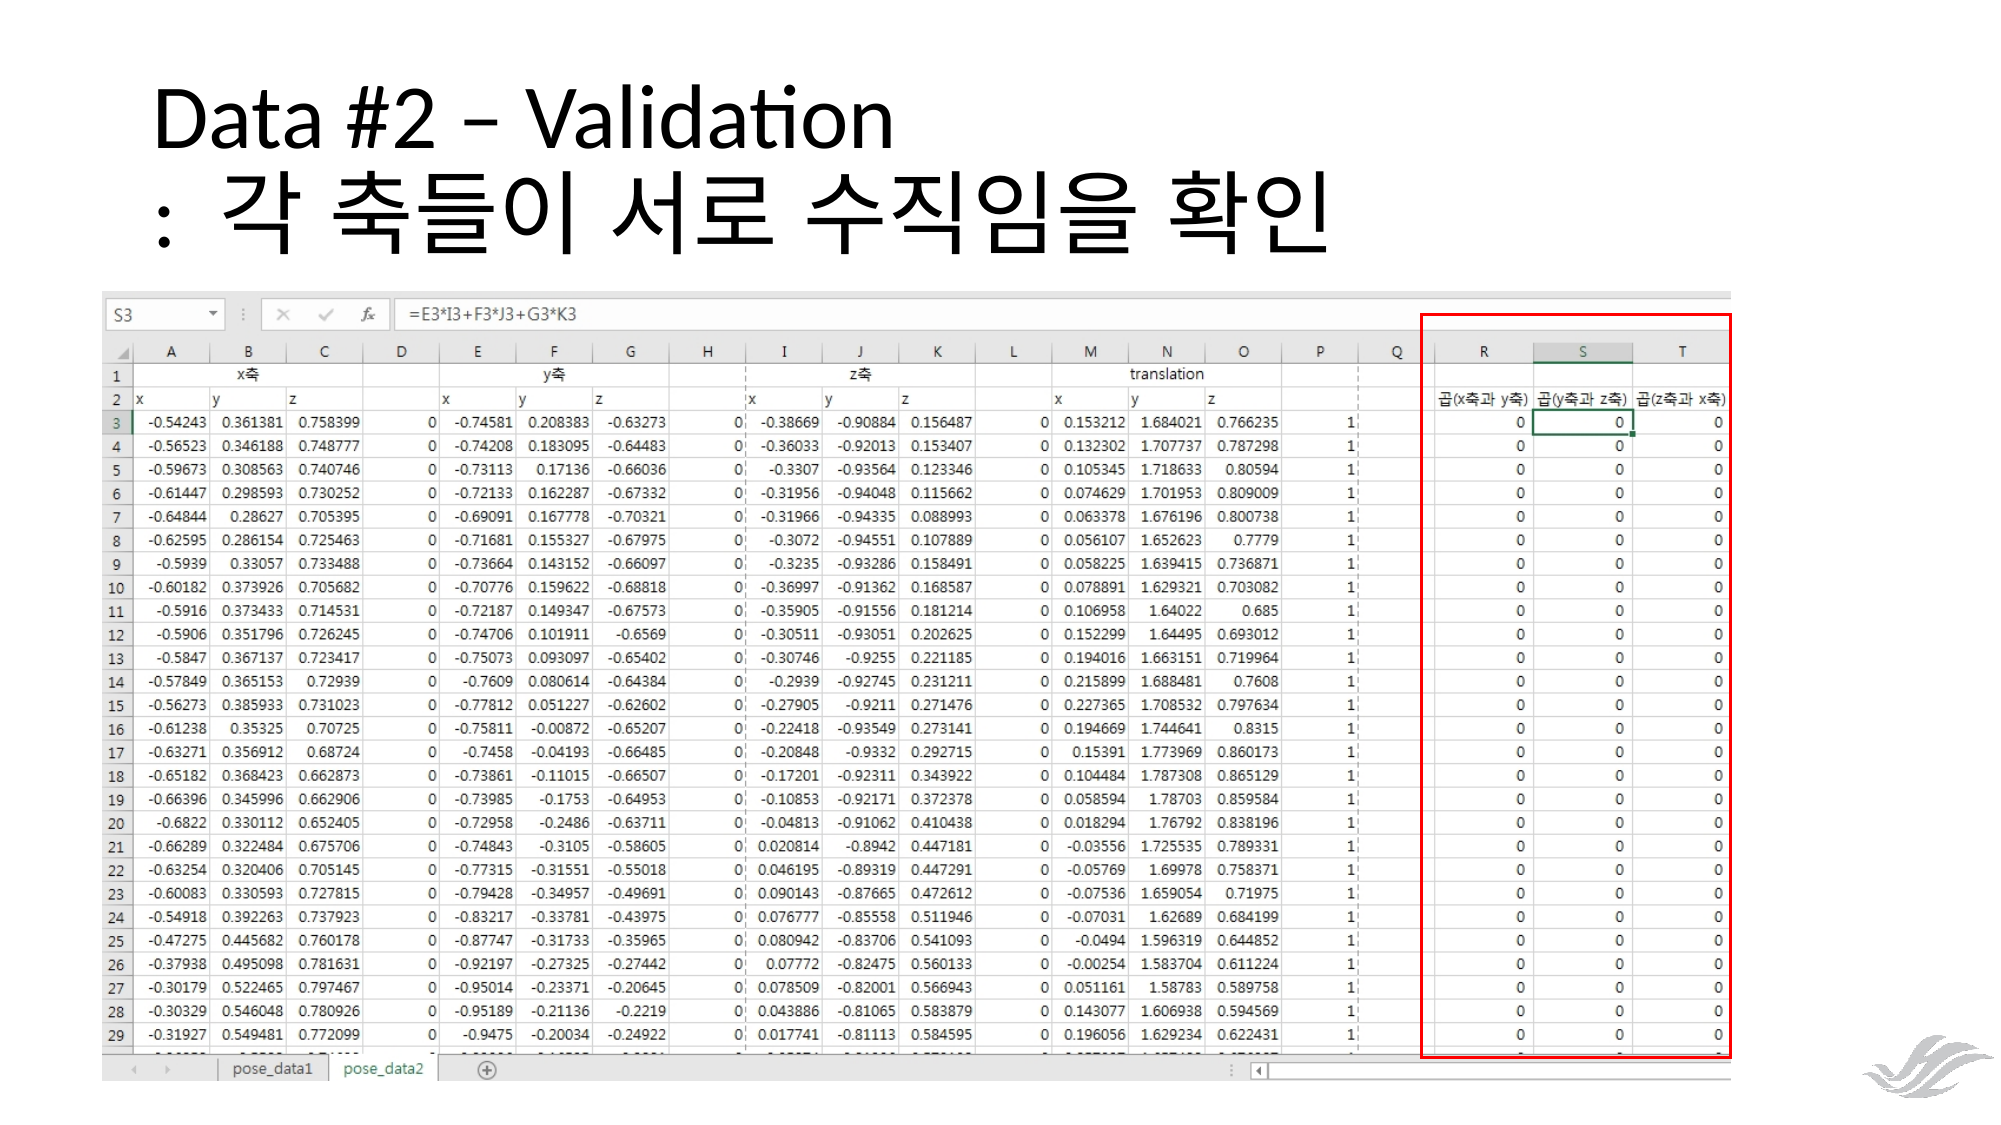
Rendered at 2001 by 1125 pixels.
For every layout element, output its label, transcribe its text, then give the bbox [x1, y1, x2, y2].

picture [1862, 1035, 1994, 1098]
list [102, 291, 1731, 1081]
title Data #2 – Validation : 각 축들이 서로 수직임을 확인 [137, 59, 1863, 278]
